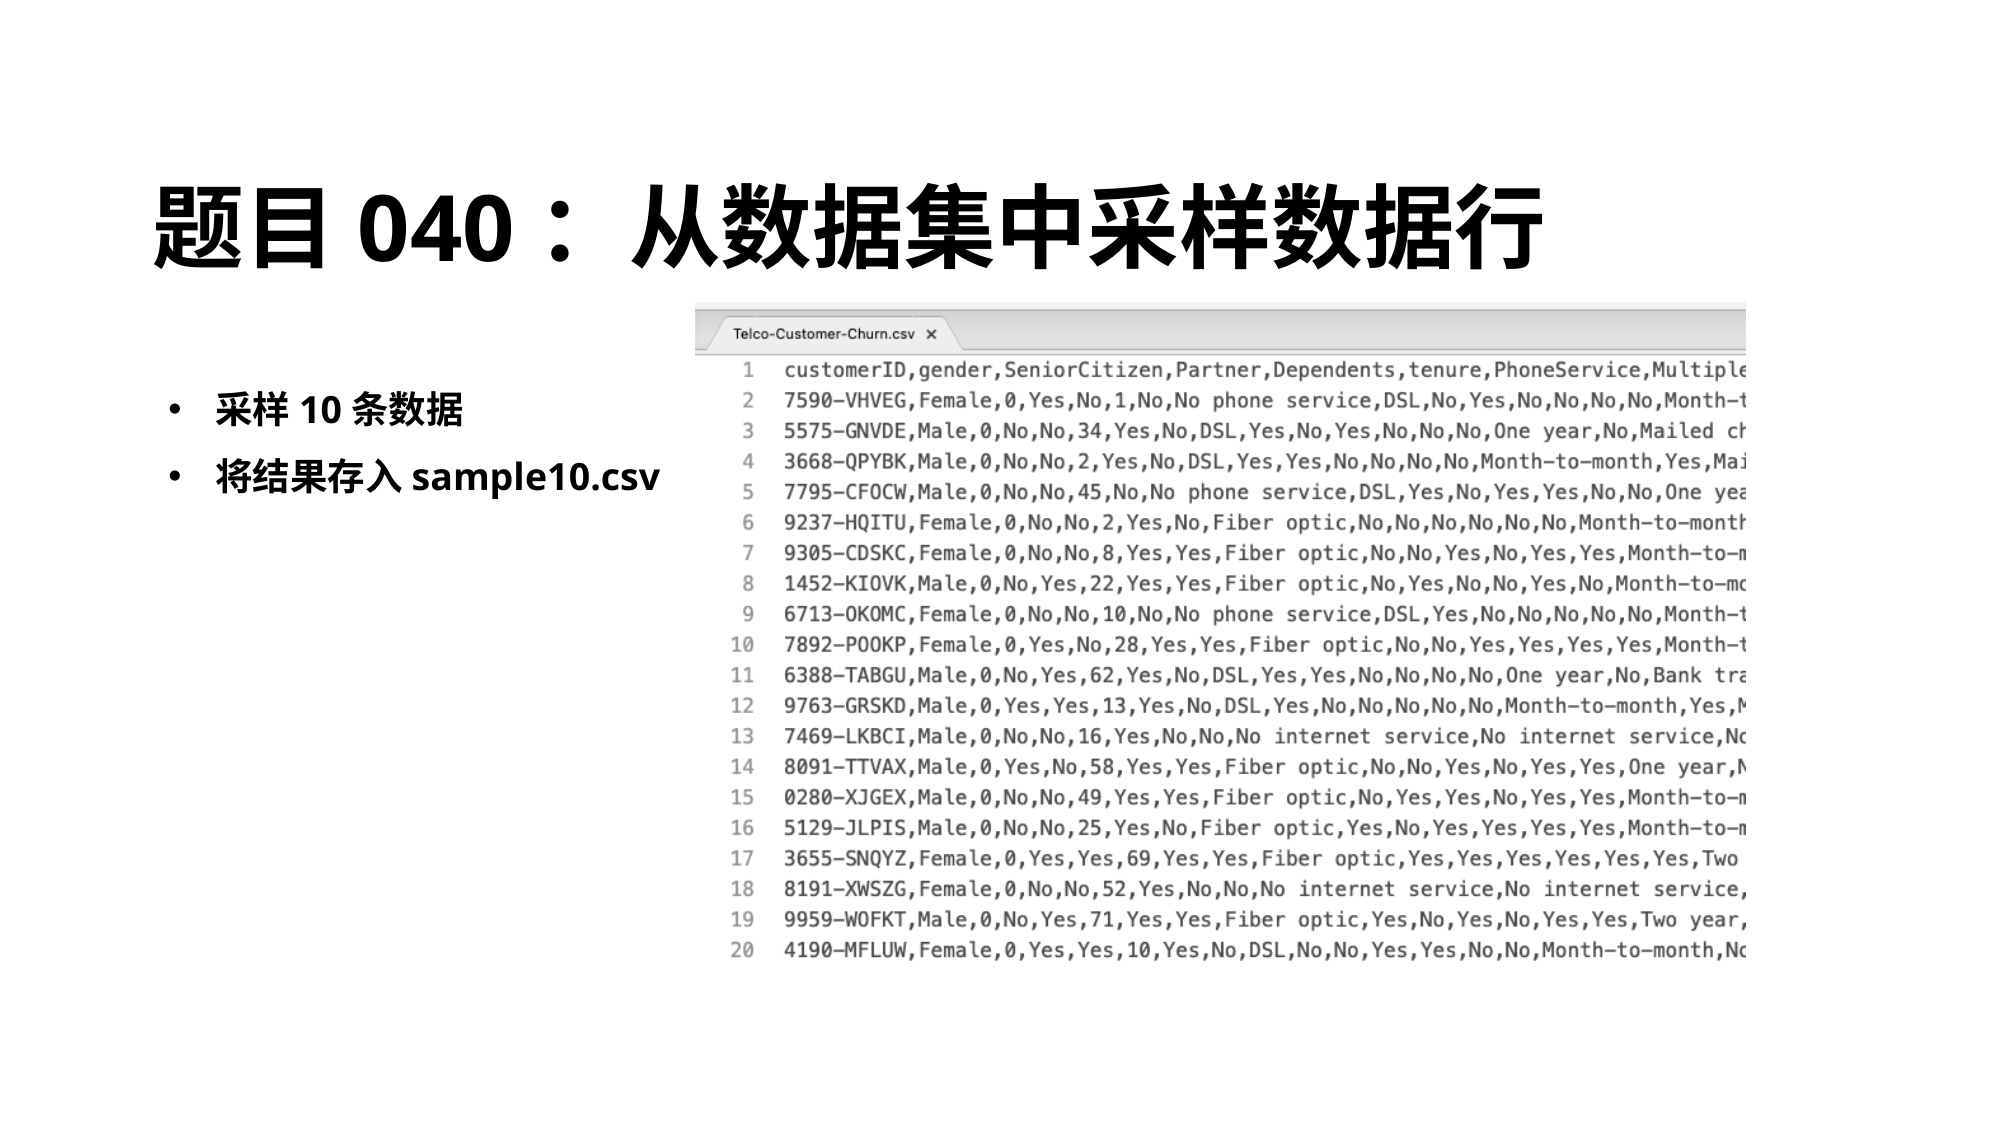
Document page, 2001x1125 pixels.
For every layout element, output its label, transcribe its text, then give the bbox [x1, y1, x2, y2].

text_box 采样10条数据 将结果存入sample10.csv [153, 355, 694, 506]
title 题目040：从数据集中采样数据行 [137, 123, 1863, 341]
picture [694, 302, 1746, 970]
